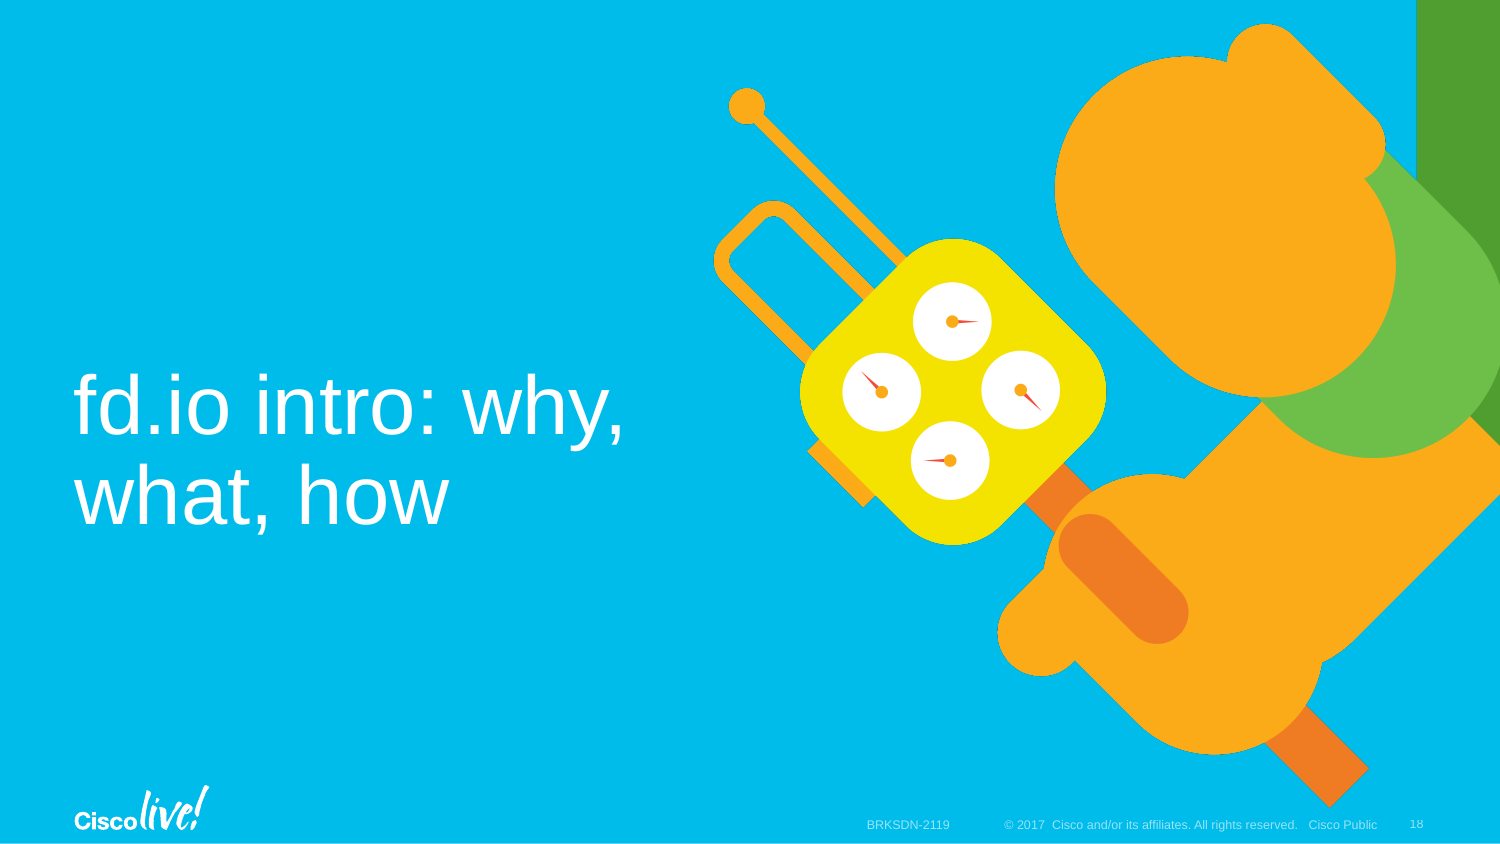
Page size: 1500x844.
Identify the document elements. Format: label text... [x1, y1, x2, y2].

title fd.io intro: why, what, how [58, 355, 750, 543]
picture [714, 0, 1500, 806]
footer BRKSDN-2119 [856, 811, 975, 838]
slide_number 18 [1379, 801, 1439, 844]
